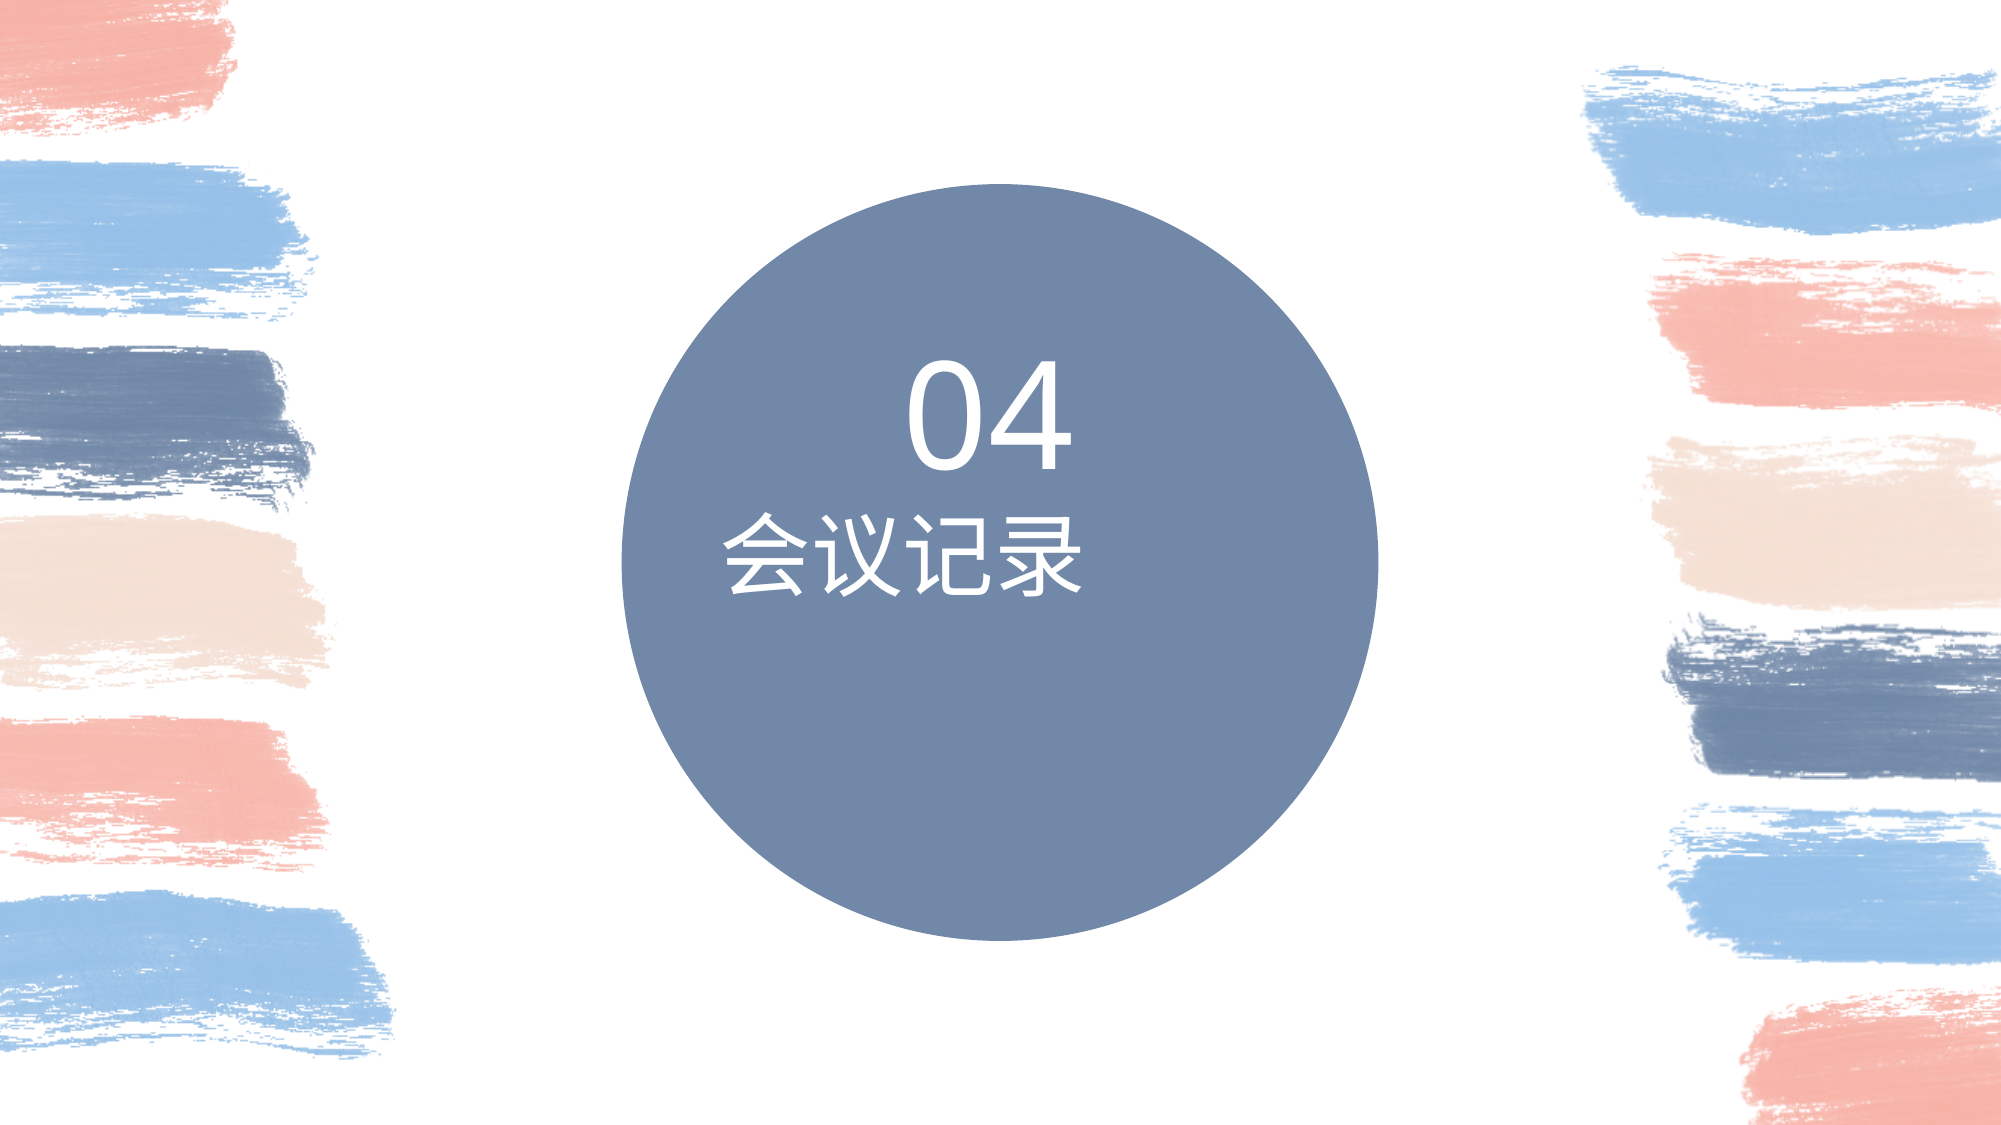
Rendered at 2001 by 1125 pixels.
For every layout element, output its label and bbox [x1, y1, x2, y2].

picture [1465, 0, 2001, 1125]
picture [0, 0, 511, 1125]
text_box [704, 311, 1296, 617]
text_box [715, 183, 1285, 311]
text_box [620, 325, 1380, 942]
